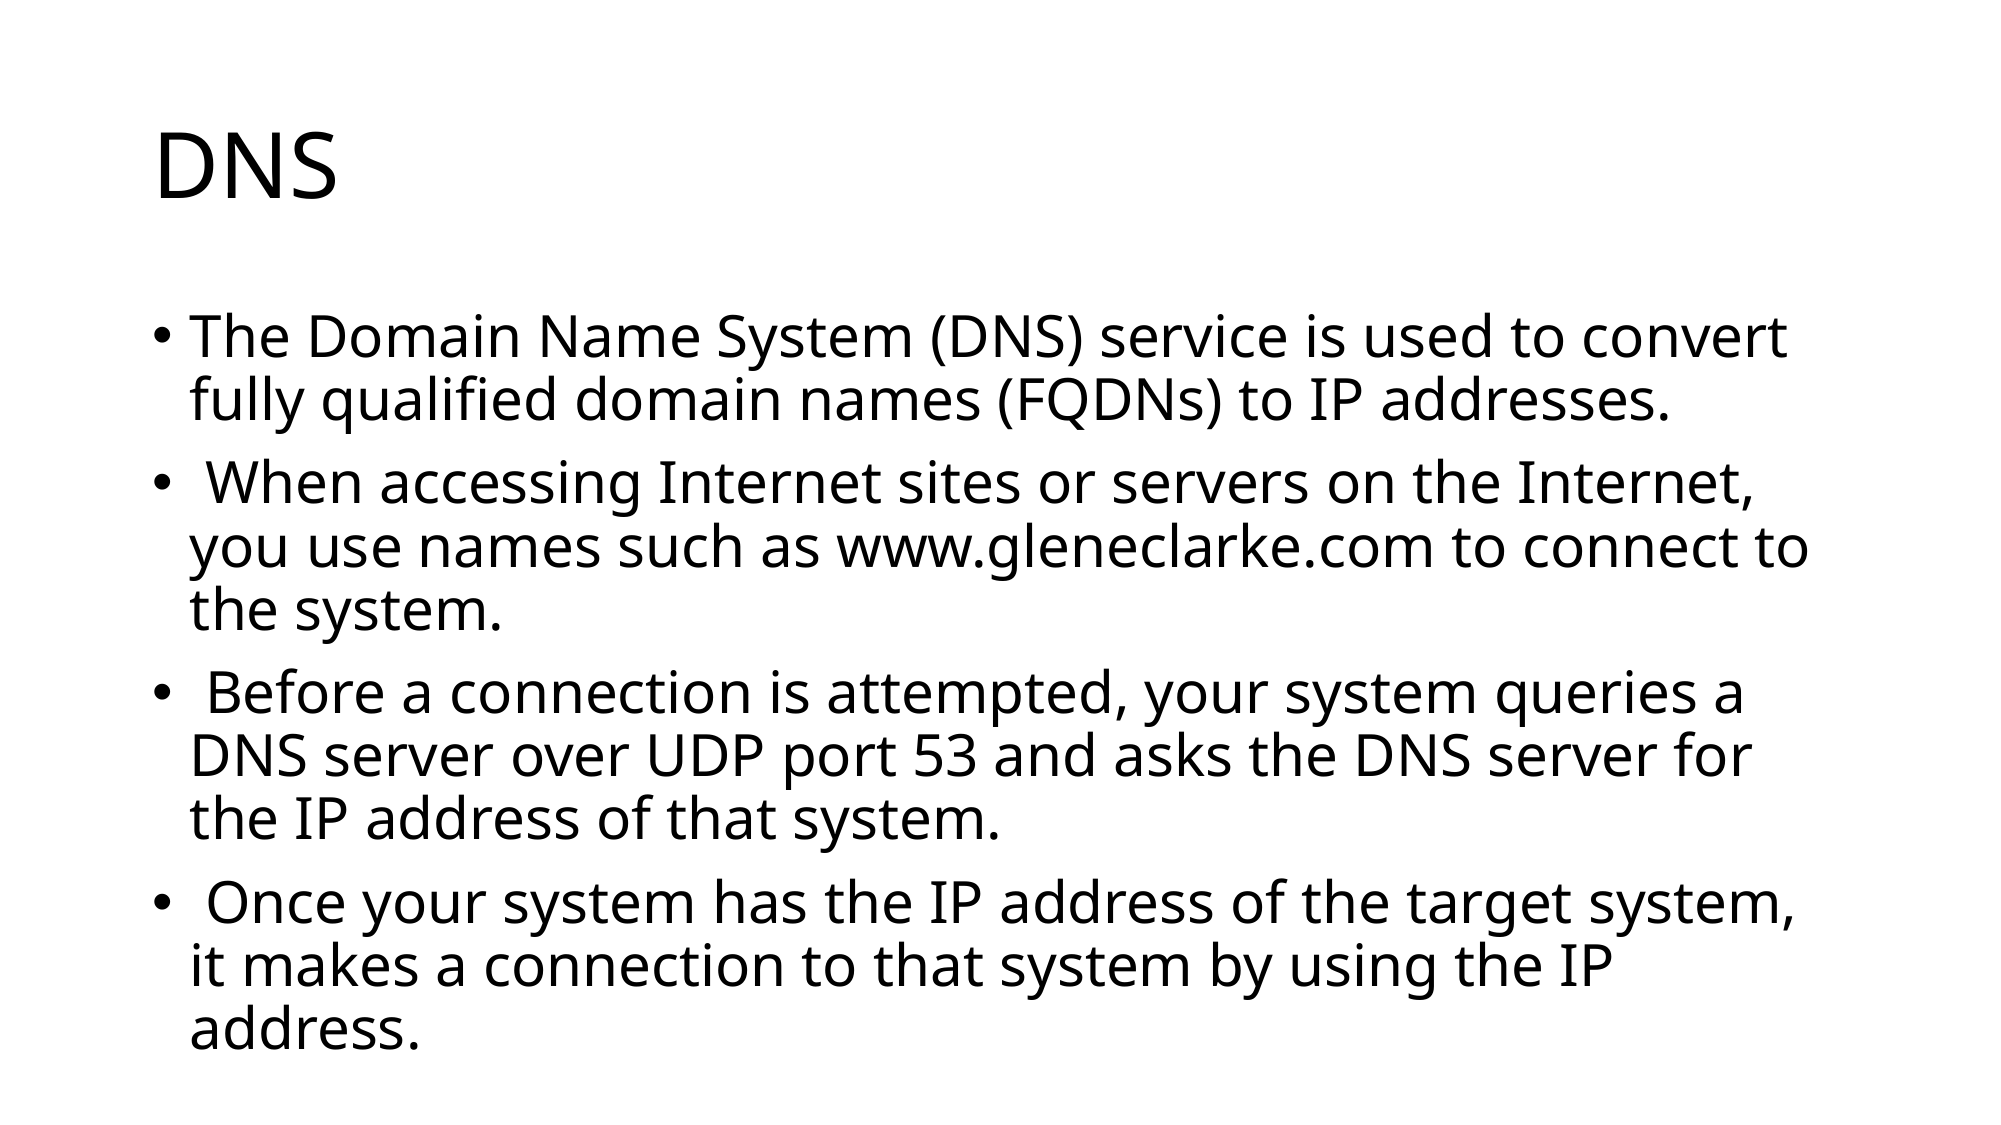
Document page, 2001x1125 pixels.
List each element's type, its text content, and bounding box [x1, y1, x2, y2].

list The Domain Name System (DNS) service is used to convert fully qualified domain names (FQDNs) to IP addresses. When accessing Internet sites or servers on the Internet, you use names such as www.gleneclarke.com to connect to the system. Before a connection is attempted, your system queries a DNS server over UDP port 53 and asks the DNS server for the IP address of that system. Once your system has the IP address of the target system, it makes a connection to that system by using the IP address. [137, 299, 1863, 1014]
title DNS [137, 59, 1863, 278]
